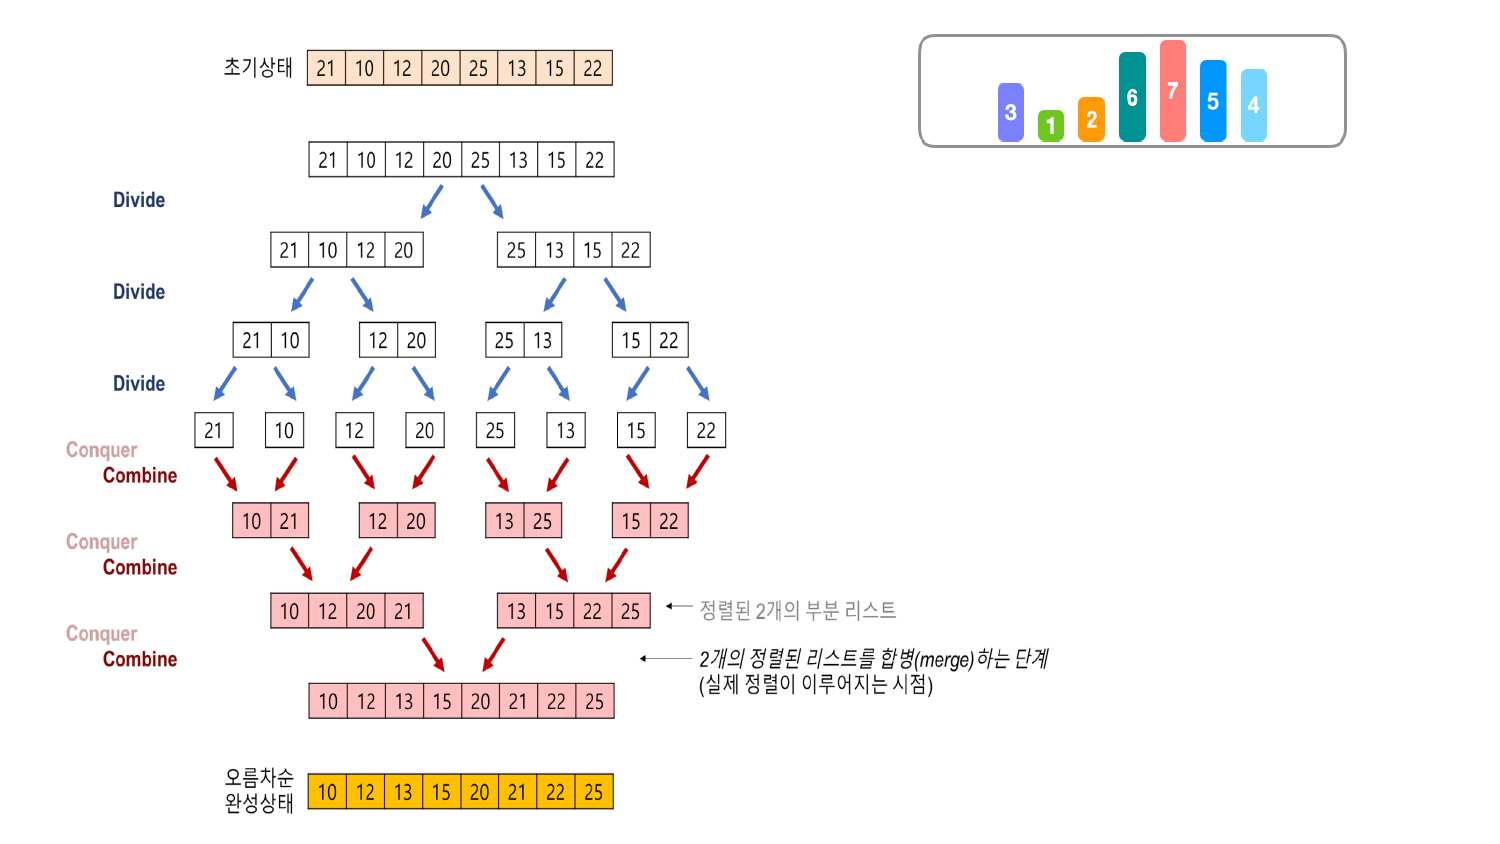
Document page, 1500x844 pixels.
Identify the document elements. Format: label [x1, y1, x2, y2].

picture [55, 29, 1474, 829]
